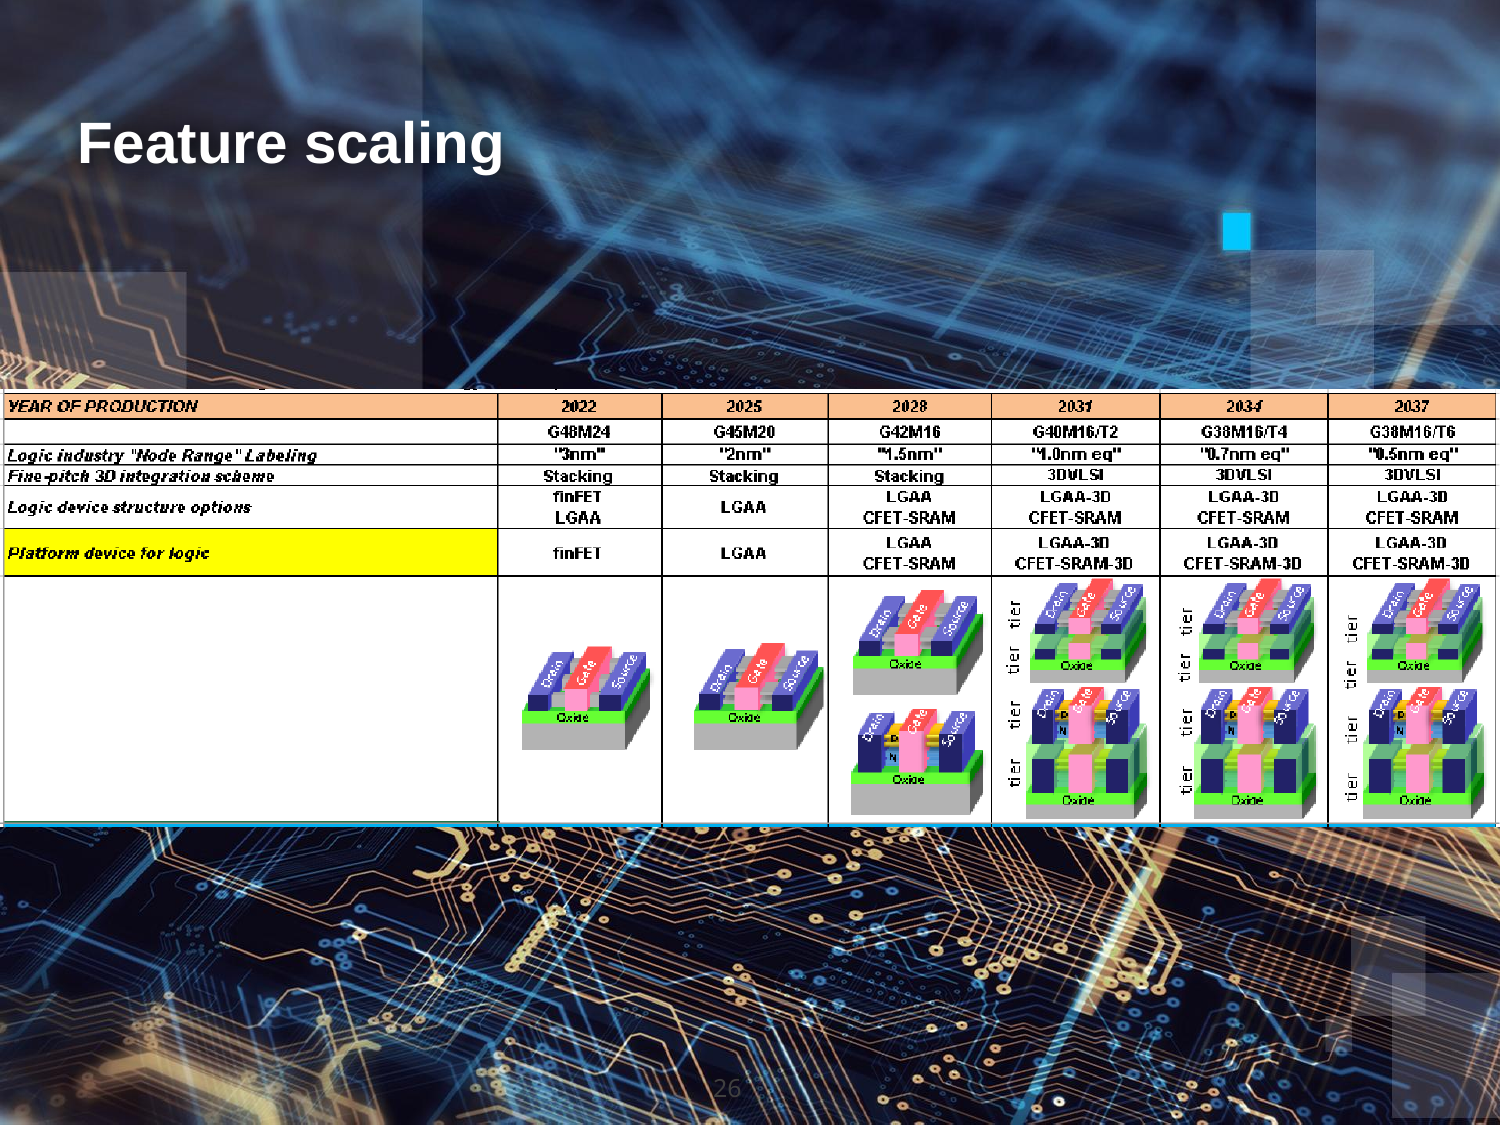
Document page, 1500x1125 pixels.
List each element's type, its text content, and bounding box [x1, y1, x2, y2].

list Feature scaling [62, 62, 1452, 387]
text_box ‹#› [681, 1065, 773, 1115]
picture [0, 0, 1500, 1125]
